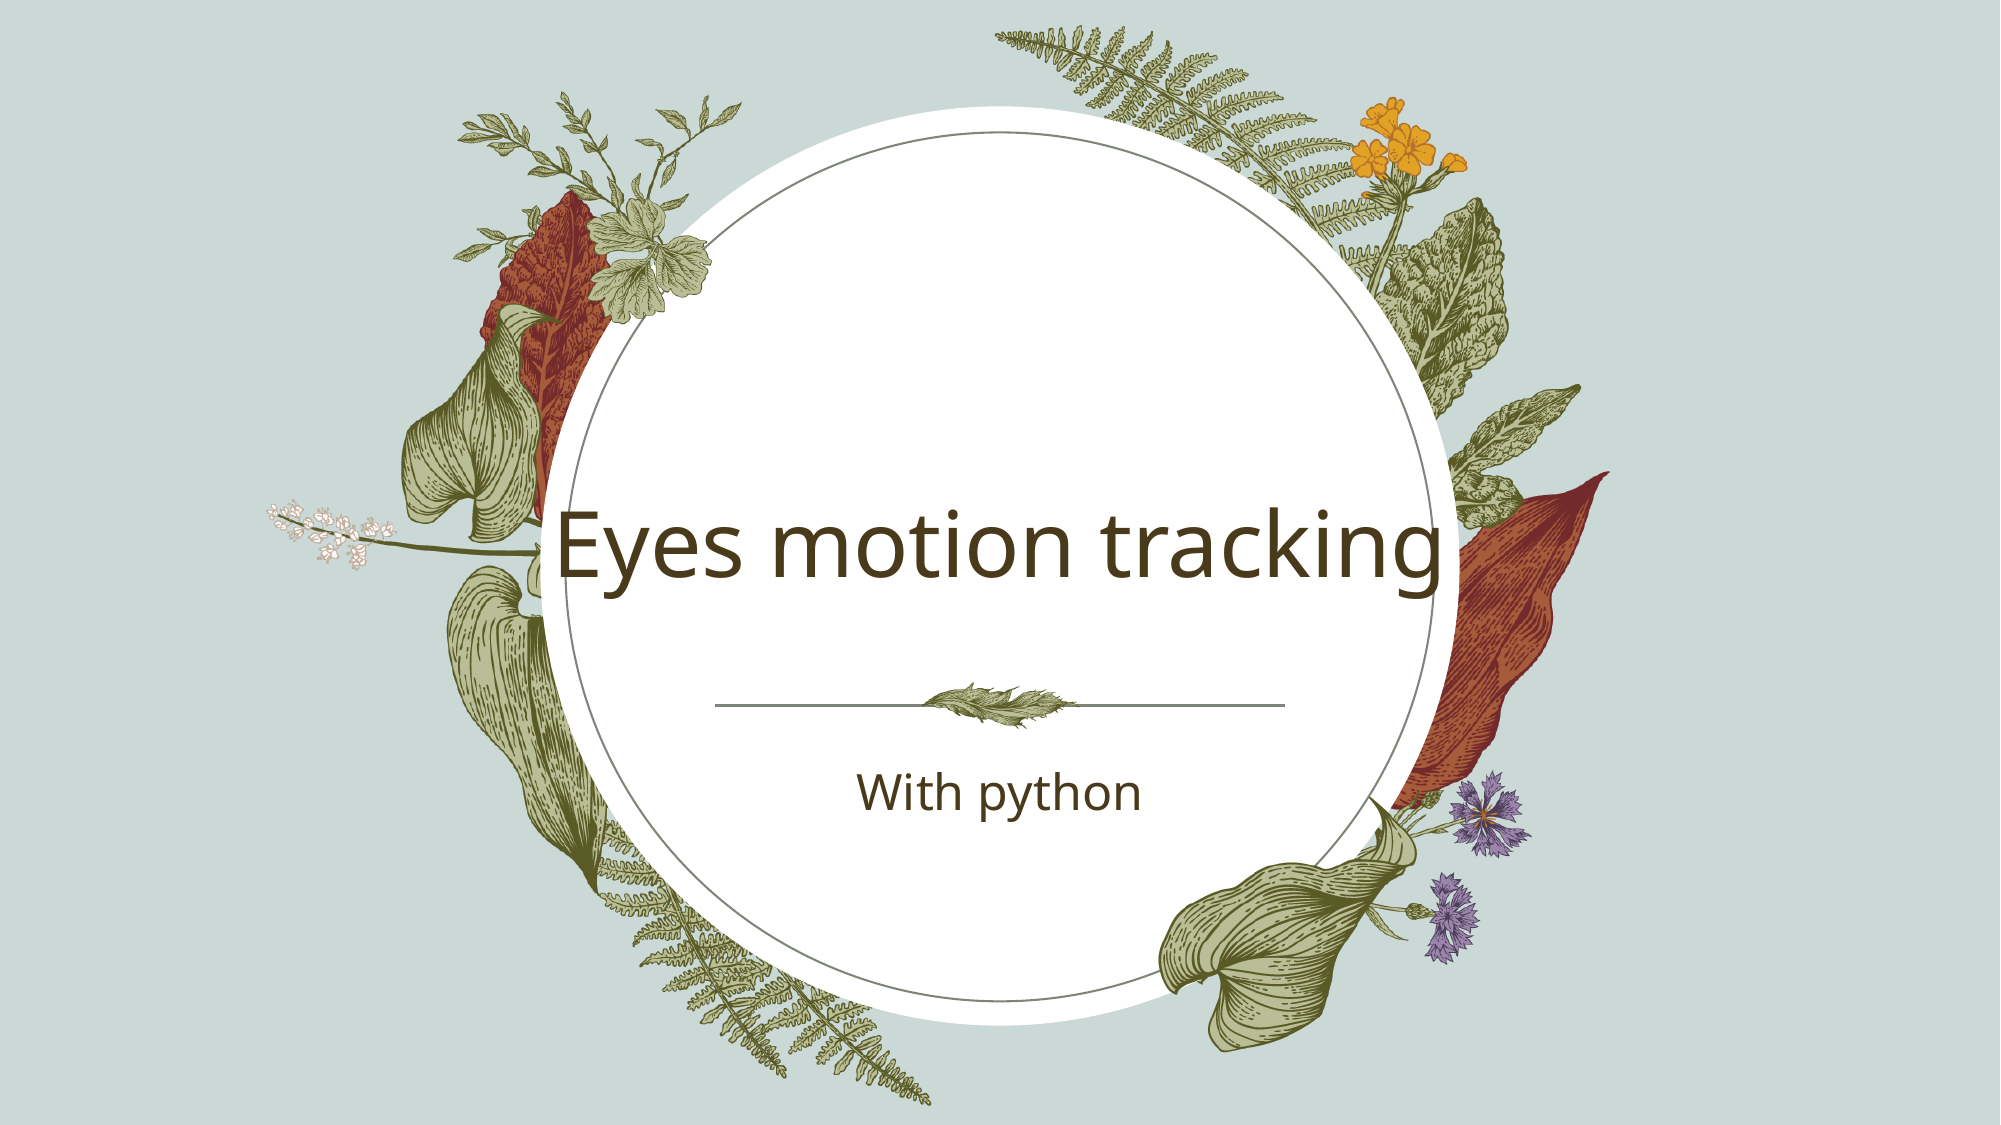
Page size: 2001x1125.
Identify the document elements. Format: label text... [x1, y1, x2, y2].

picture [248, 0, 1626, 1125]
subtitle With python [754, 760, 1246, 833]
title Eyes motion tracking [451, 303, 1549, 605]
